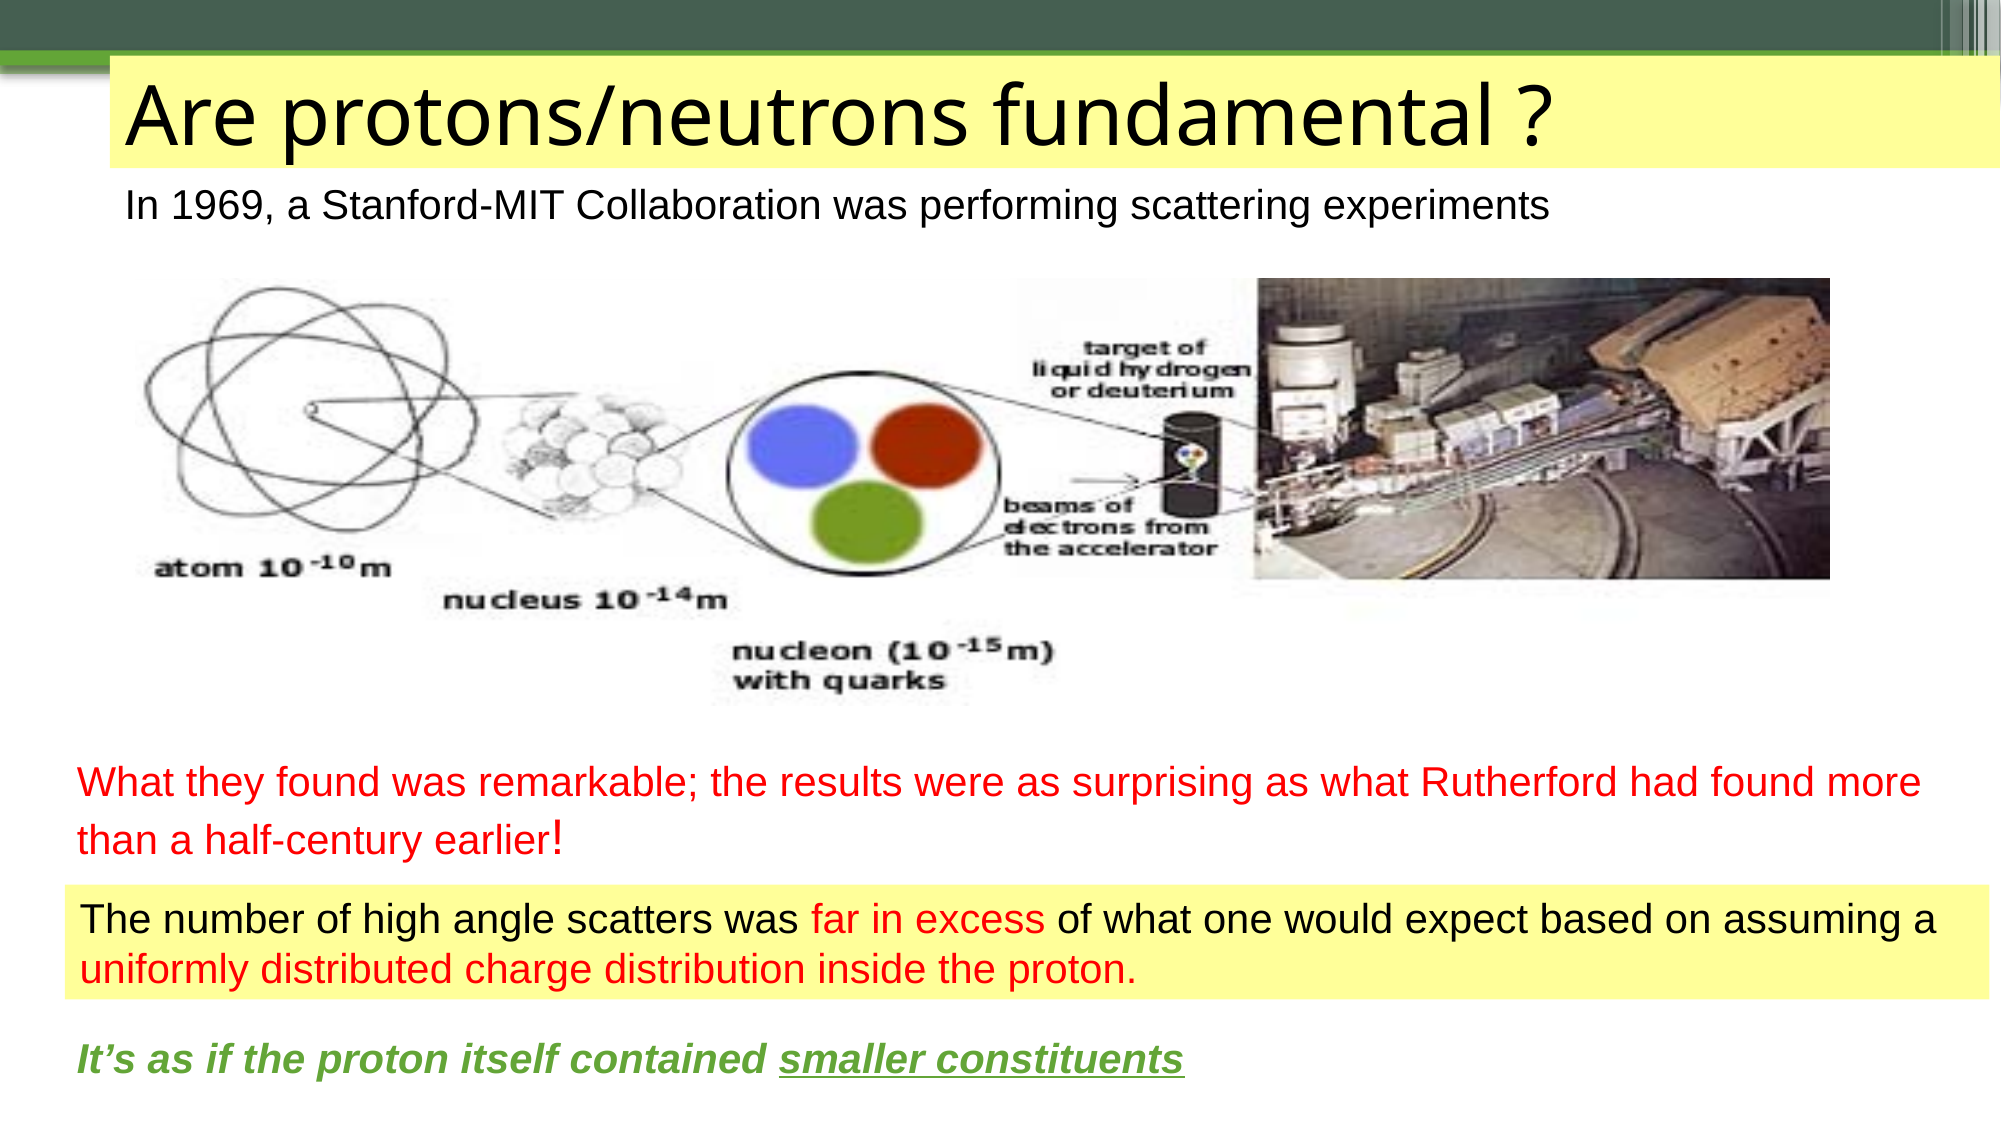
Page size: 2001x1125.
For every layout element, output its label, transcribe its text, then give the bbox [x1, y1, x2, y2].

text_box In 1969, a Stanford-MIT Collaboration was performing scattering experiments [109, 170, 1907, 236]
text_box What they found was remarkable; the results were as surprising as what Rutherford had found more than a half-century earlier! [62, 747, 2000, 873]
text_box It’s as if the proton itself contained smaller constituents [62, 1024, 1682, 1090]
title Are protons/neutrons fundamental ? [109, 55, 2000, 169]
picture [135, 277, 1830, 706]
text_box The number of high angle scatters was far in excess of what one would expect based on assuming a uniformly distributed charge distribution inside the proton. [64, 884, 1990, 1000]
